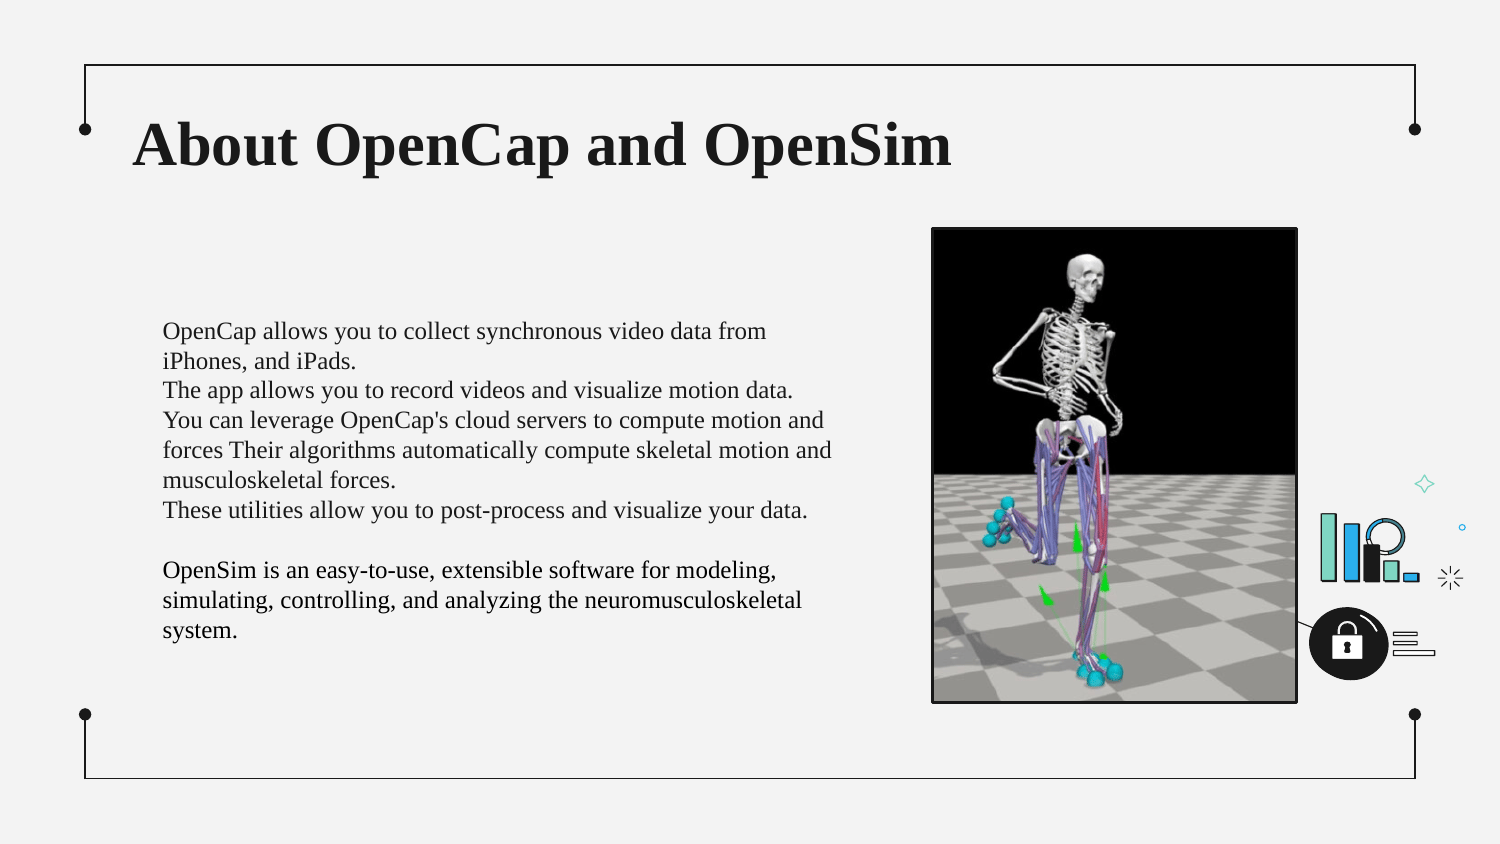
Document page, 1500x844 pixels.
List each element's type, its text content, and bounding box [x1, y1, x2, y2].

title About OpenCap and OpenSim [116, 87, 1322, 194]
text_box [1301, 474, 1467, 681]
picture [933, 229, 1296, 701]
subtitle OpenCap allows you to collect synchronous video data from iPhones, and iPads. The app allows you to record videos and visualize motion data. You can leverage OpenCap's cloud servers to compute motion and forces Their algorithms automatically compute skeletal motion and musculoskeletal forces. These utilities allow you to post-process and visualize your data. OpenSim is an easy-to-use, extensible software for modeling, simulating, controlling, and analyzing the neuromusculoskeletal system. [147, 299, 854, 793]
